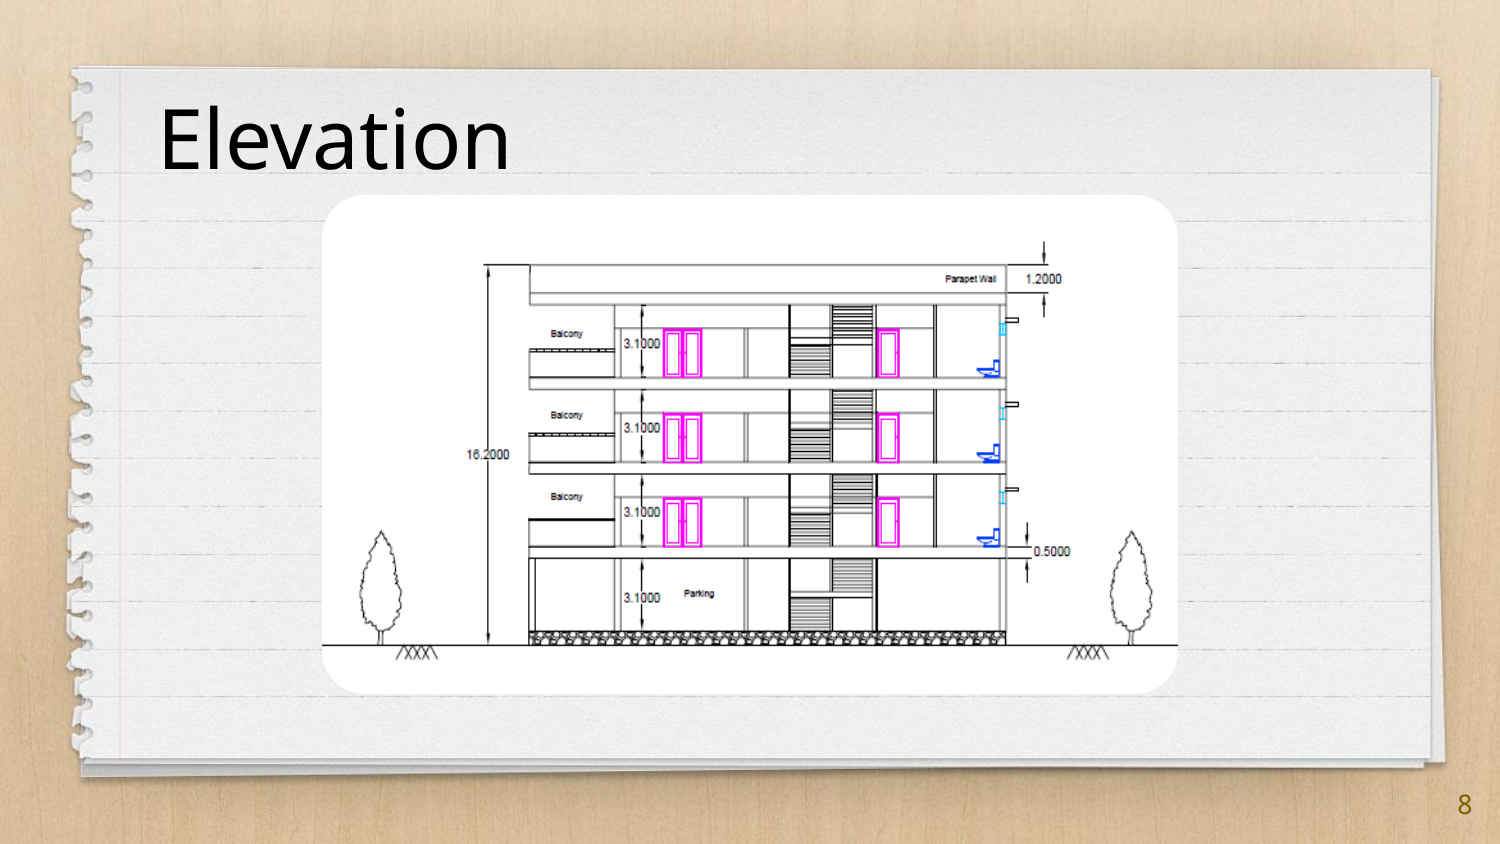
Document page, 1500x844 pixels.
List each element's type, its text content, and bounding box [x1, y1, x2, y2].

slide_number 8 [1429, 767, 1500, 844]
text_box Elevation [142, 78, 893, 194]
picture [0, 0, 1500, 844]
